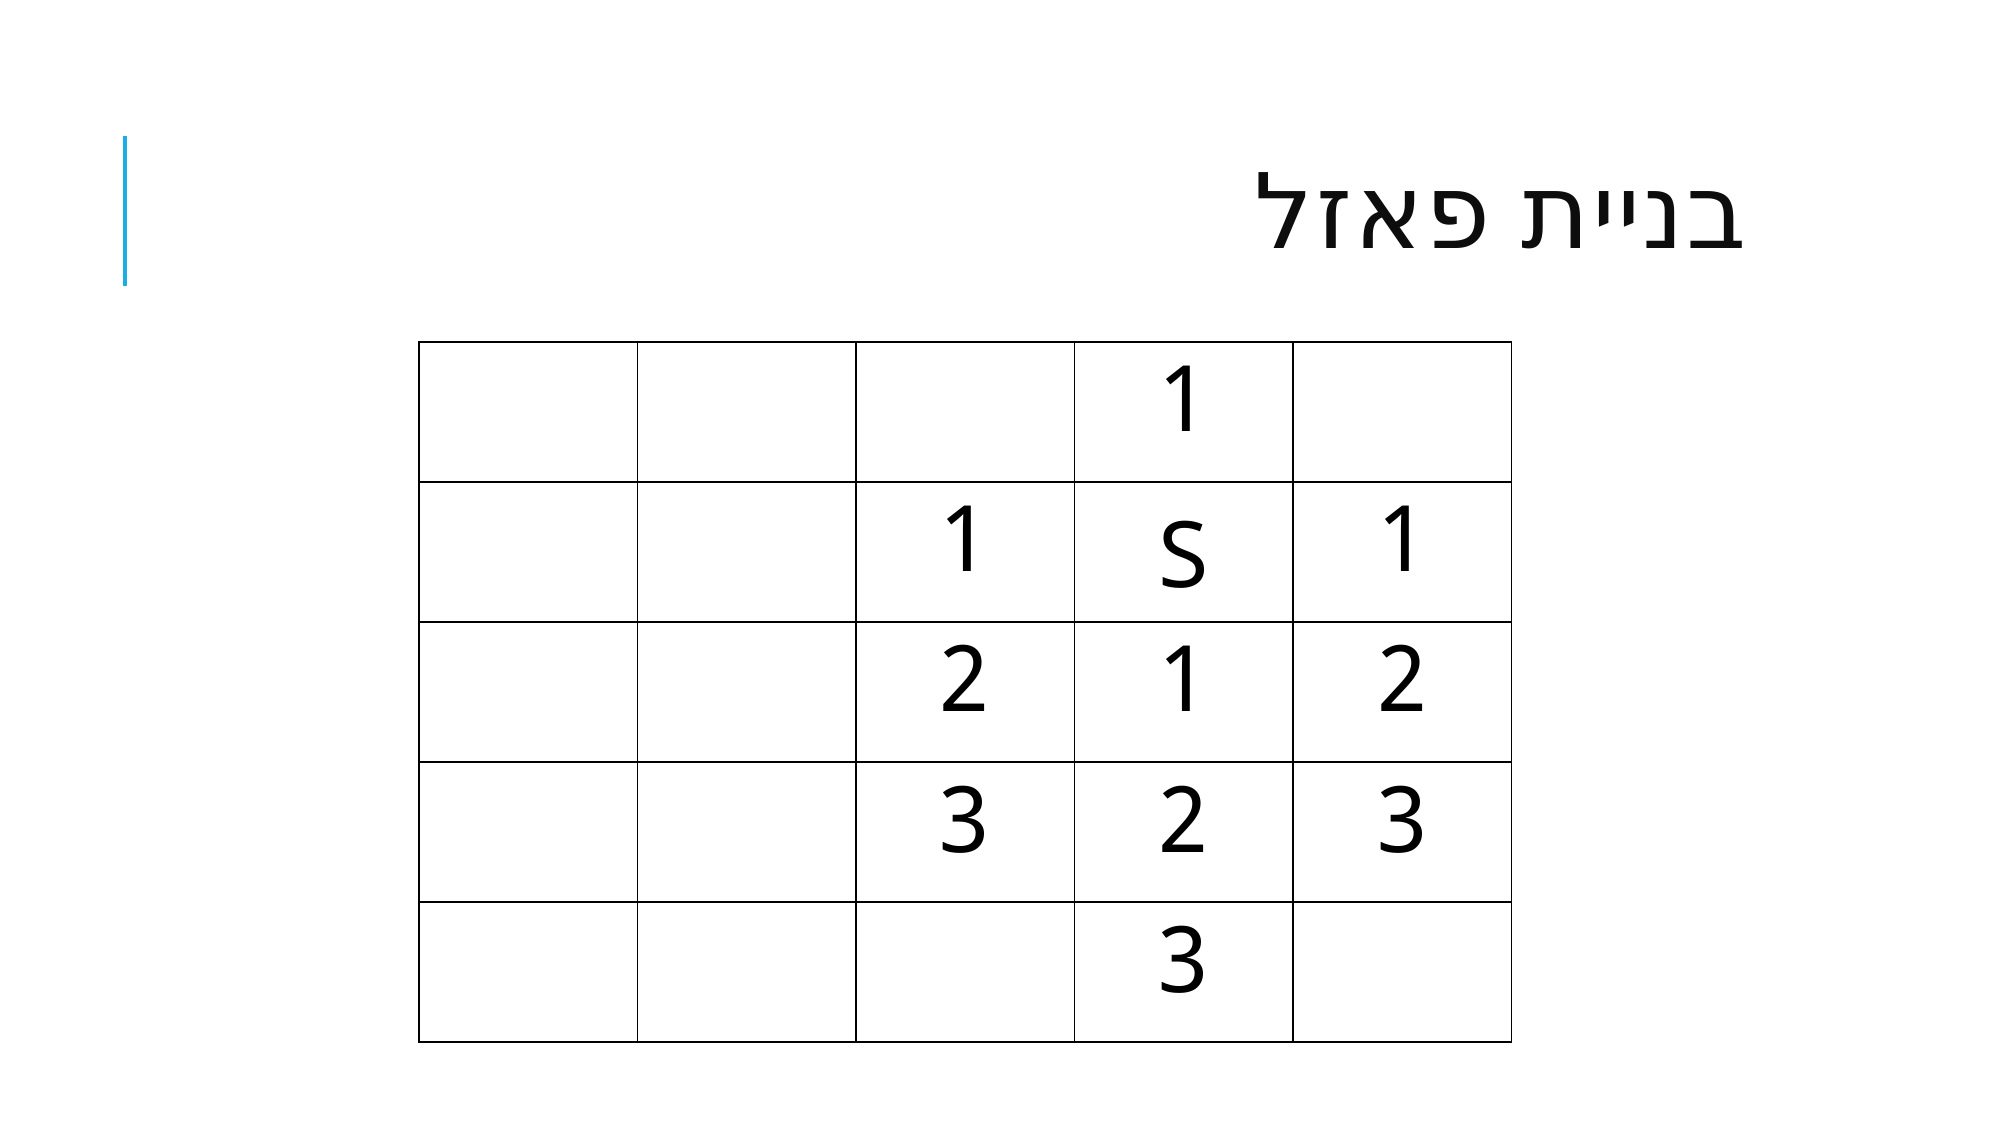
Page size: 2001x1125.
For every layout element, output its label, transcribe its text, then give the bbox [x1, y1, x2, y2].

table_cell [857, 903, 1074, 1041]
table_cell 3 [1294, 763, 1511, 901]
table_cell 1 [1294, 483, 1511, 621]
table_cell [1294, 903, 1511, 1041]
table_header [638, 343, 855, 481]
table_header [1294, 343, 1511, 481]
table_header [857, 343, 1074, 481]
table_cell [420, 903, 637, 1041]
table_cell [420, 763, 637, 901]
table_cell 2 [857, 623, 1074, 761]
table_cell [638, 903, 855, 1041]
table_cell 2 [1075, 763, 1292, 901]
table_cell [638, 623, 855, 761]
table_header [420, 343, 637, 481]
table_cell 3 [857, 763, 1074, 901]
table_cell 1 [857, 483, 1074, 621]
table_cell [420, 483, 637, 621]
table_cell S [1075, 483, 1292, 621]
table_cell [638, 763, 855, 901]
table_cell [420, 623, 637, 761]
table_cell 2 [1294, 623, 1511, 761]
table_cell 1 [1075, 623, 1292, 761]
table_cell 3 [1075, 903, 1292, 1041]
table_header 1 [1075, 343, 1292, 481]
table_cell [638, 483, 855, 621]
title בניית פאזל [168, 96, 1763, 342]
